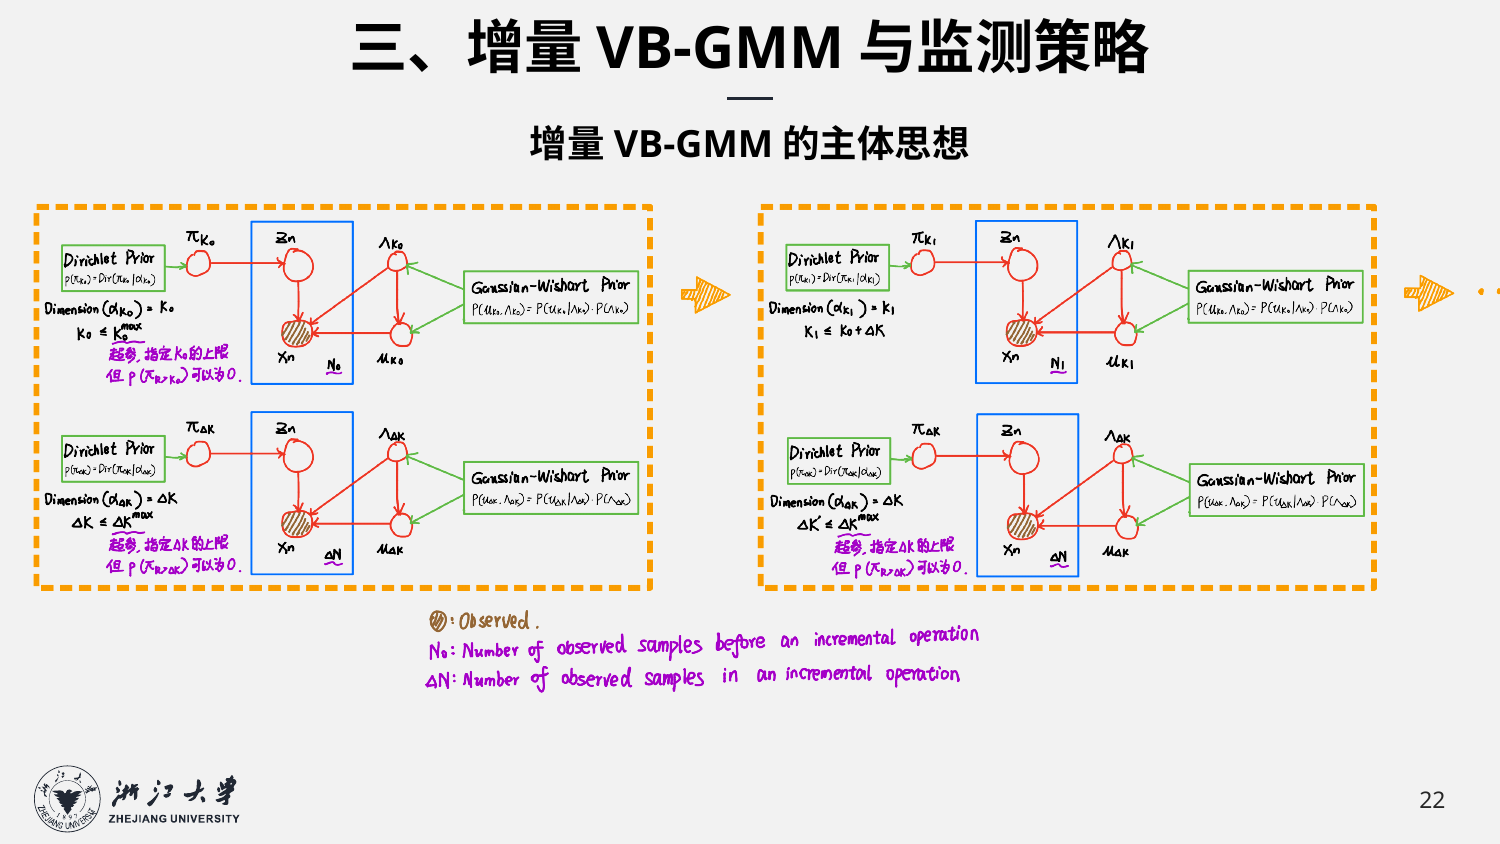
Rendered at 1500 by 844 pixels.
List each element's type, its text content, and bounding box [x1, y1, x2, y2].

text_box 三、增量VB-GMM与监测策略 [334, 2, 1165, 88]
picture [27, 198, 1500, 695]
text_box 增量VB-GMM的主体思想 [515, 113, 985, 173]
slide_number 22 [1123, 778, 1461, 824]
